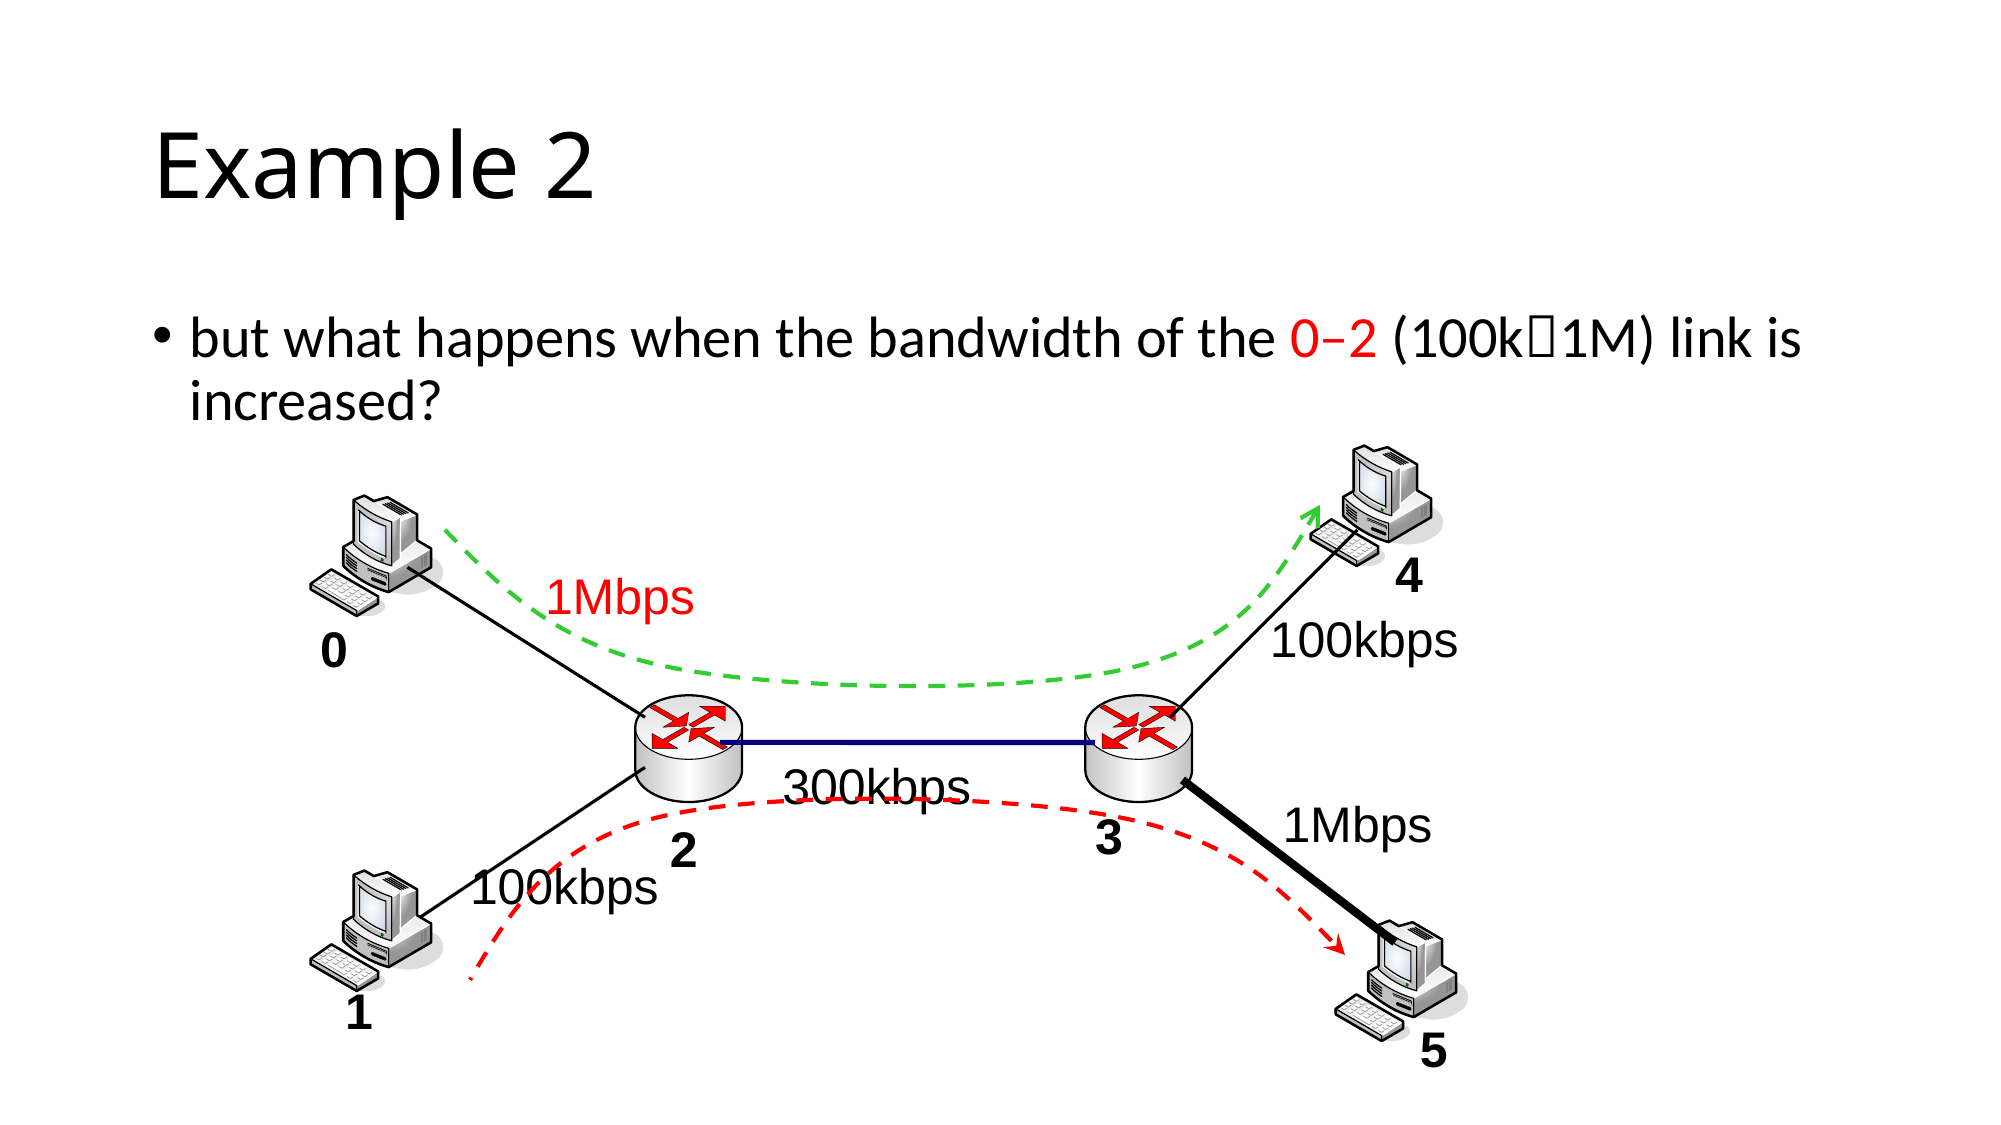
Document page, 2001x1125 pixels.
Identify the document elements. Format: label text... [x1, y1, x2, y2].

slide_number [1412, 1042, 1863, 1103]
title Example 2 [137, 59, 1863, 278]
list but what happens when the bandwidth of the 0–2 (100k1M) link is increased? [137, 299, 1863, 1014]
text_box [307, 442, 1520, 1078]
